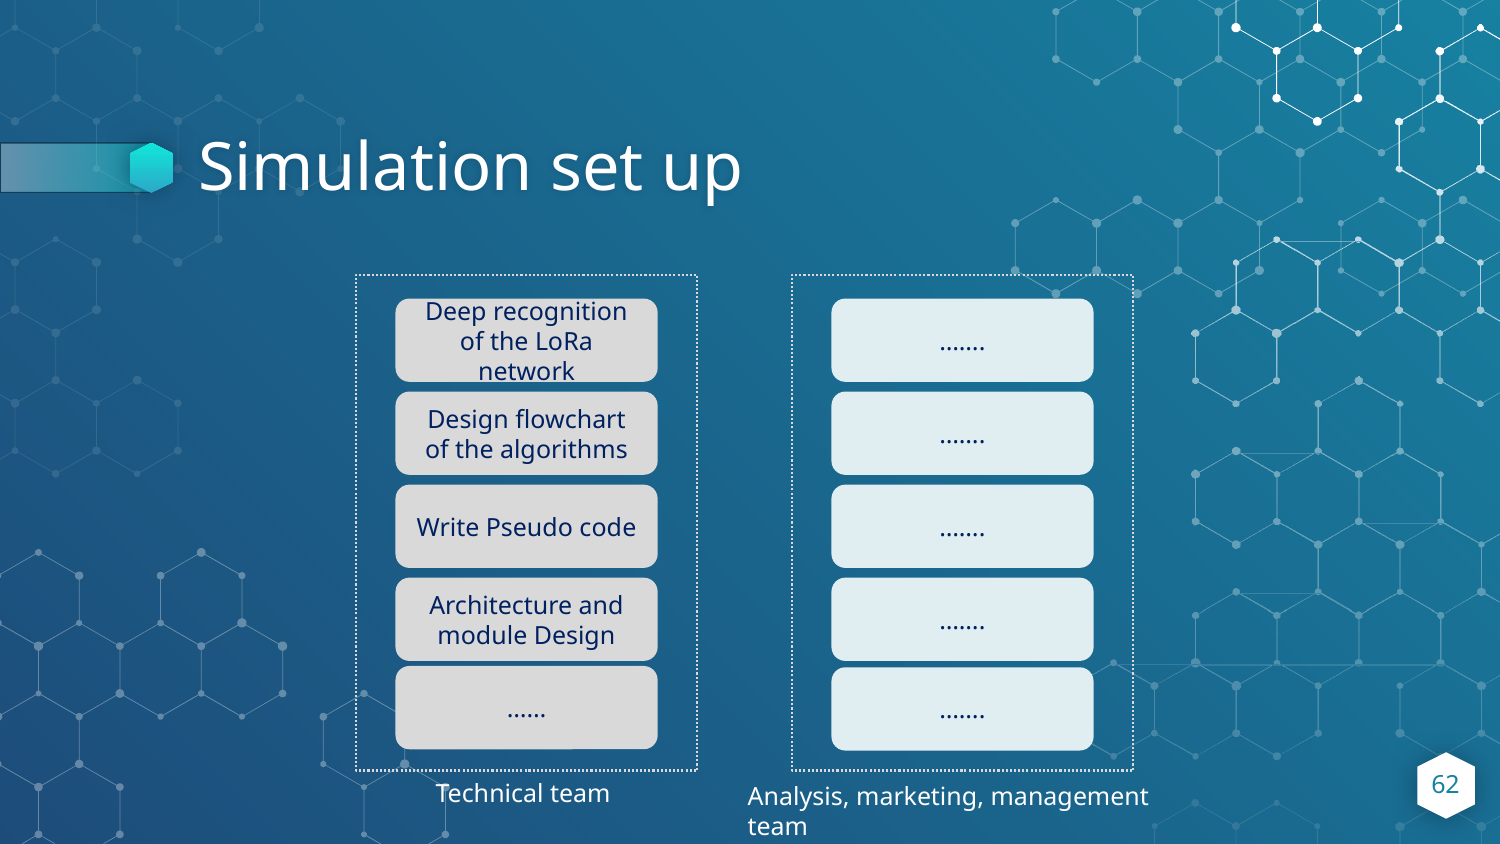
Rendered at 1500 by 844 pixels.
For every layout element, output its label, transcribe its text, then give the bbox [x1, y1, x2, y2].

text_box ……. [829, 296, 1096, 384]
text_box ……. [829, 665, 1096, 753]
text_box [790, 272, 1135, 773]
text_box …… [393, 663, 660, 752]
text_box ……. [829, 575, 1096, 664]
text_box Analysis, marketing, management team [732, 773, 1193, 844]
title Simulation set up [198, 140, 1302, 198]
text_box ……. [829, 482, 1096, 571]
text_box [354, 272, 699, 773]
slide_number 62 [1416, 752, 1475, 819]
text_box Technical team [420, 770, 658, 816]
text_box ……. [829, 389, 1096, 477]
